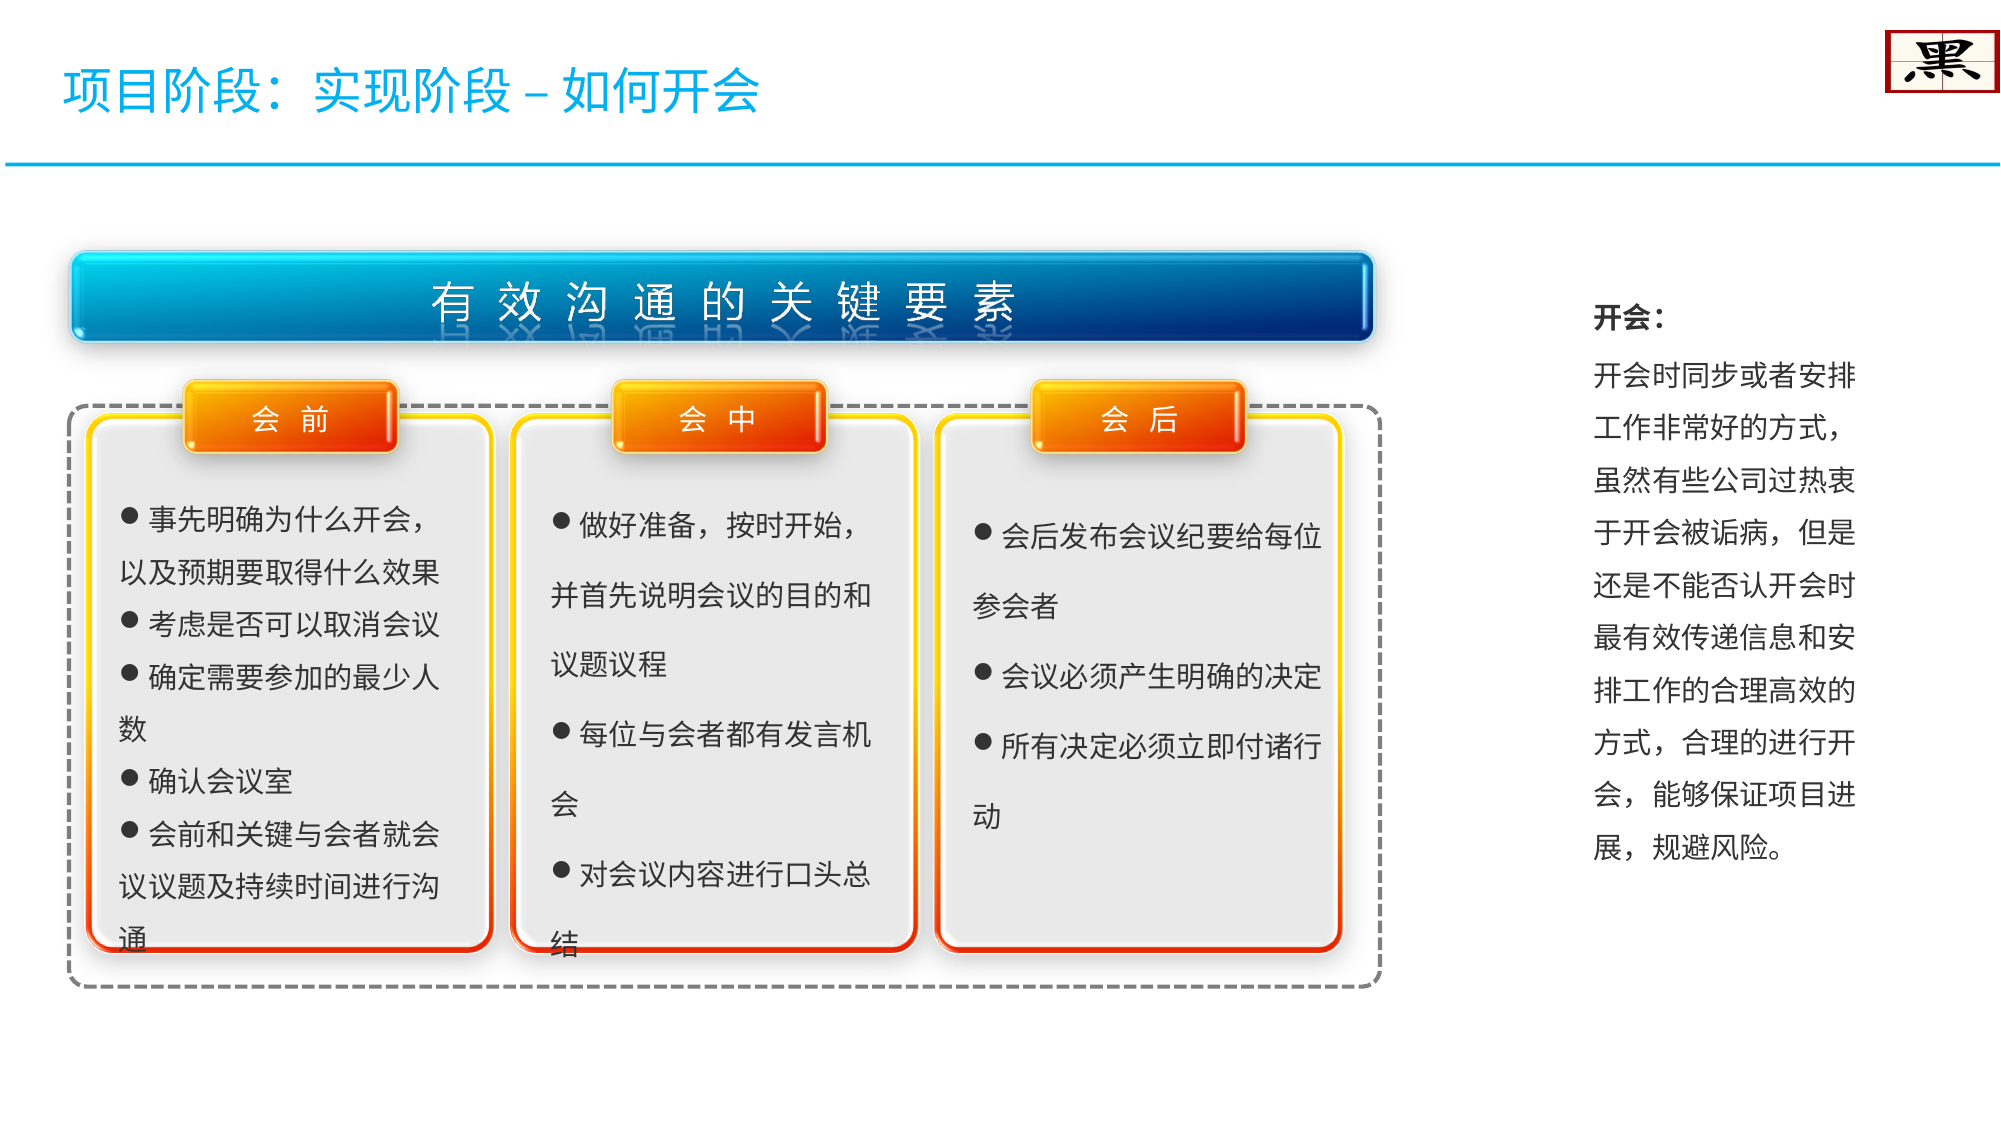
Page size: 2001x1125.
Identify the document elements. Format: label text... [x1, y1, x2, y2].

text_box 项目阶段：实现阶段 – 如何开会 [47, 40, 1809, 146]
text_box 开会： 开会时同步或者安排工作非常好的方式，虽然有些公司过热衷于开会被诟病，但是还是不能否认开会时最有效传递信息和安排工作的合理高效的方式，合理的进行开会，能够保证项目进展，规避风险。 [1578, 274, 1894, 882]
picture [47, 348, 1383, 999]
picture [1885, 30, 2000, 93]
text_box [31, 219, 1414, 387]
